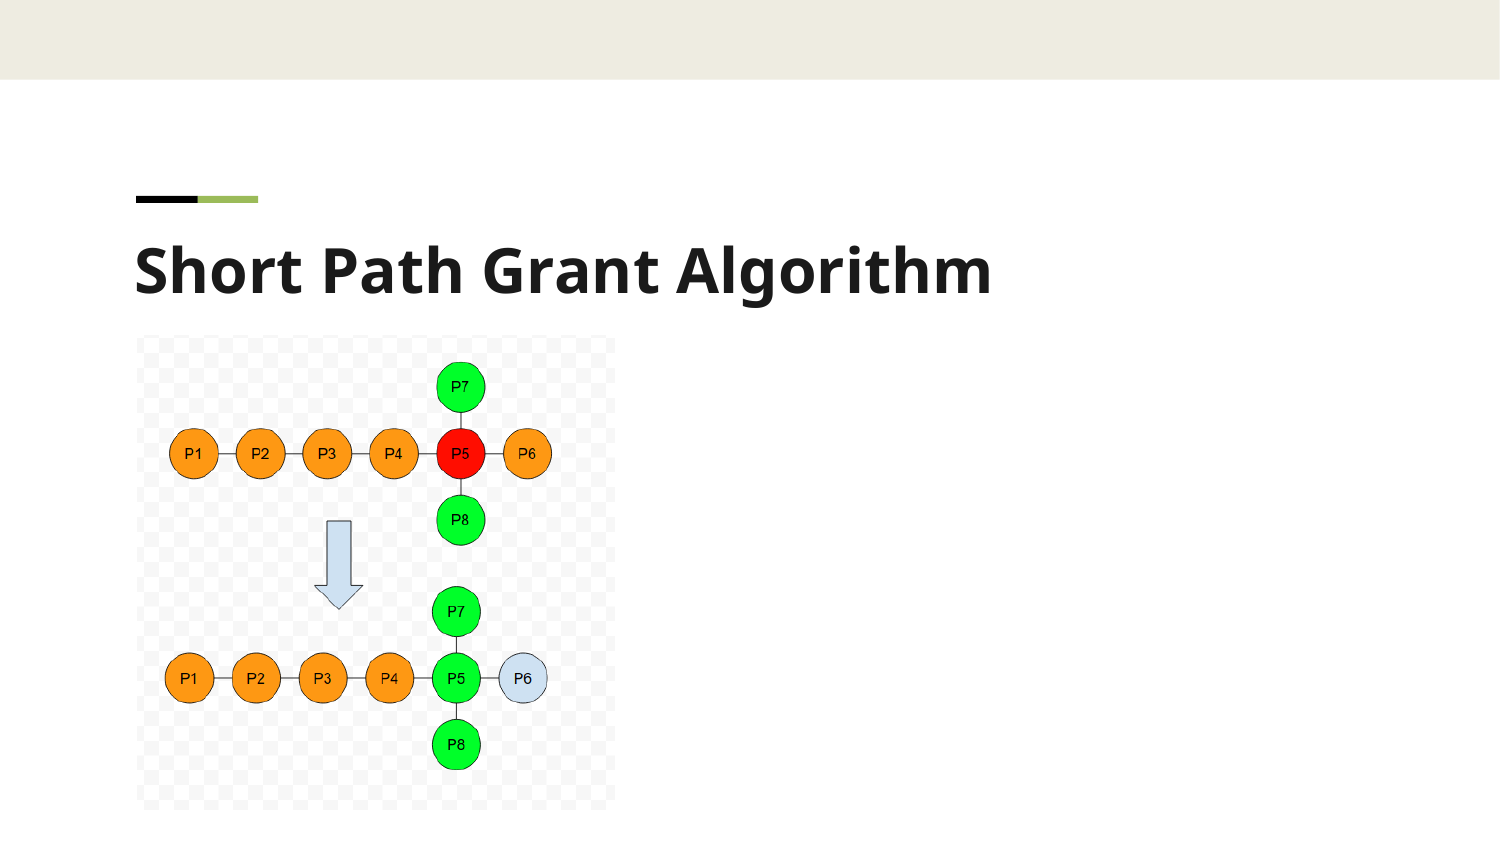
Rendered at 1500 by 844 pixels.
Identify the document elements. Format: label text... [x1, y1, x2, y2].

text_box Short Path Grant Algorithm [119, 216, 1500, 304]
picture [137, 335, 616, 811]
